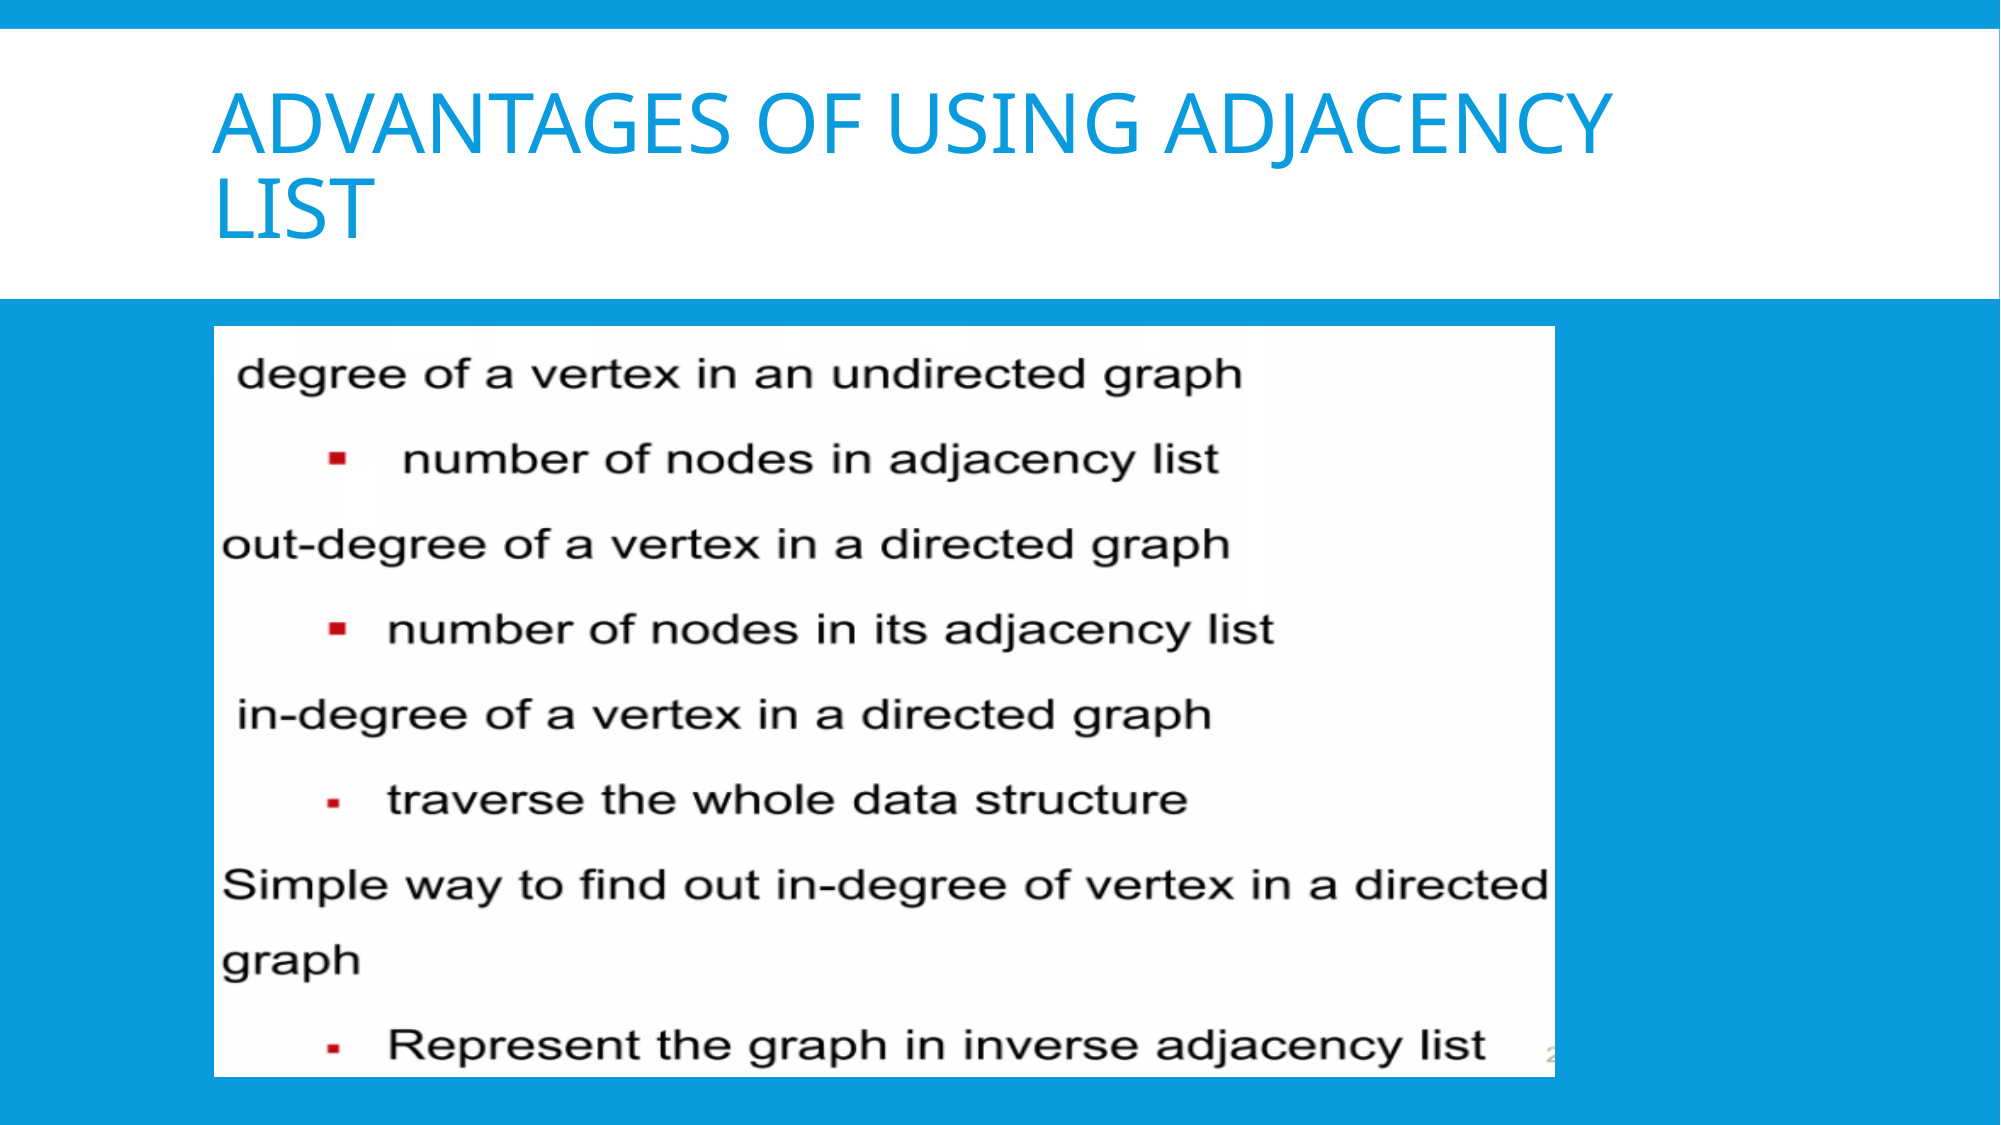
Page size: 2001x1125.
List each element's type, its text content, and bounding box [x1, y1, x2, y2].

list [213, 326, 1555, 1077]
title Advantages of using Adjacency List [197, 46, 1803, 295]
